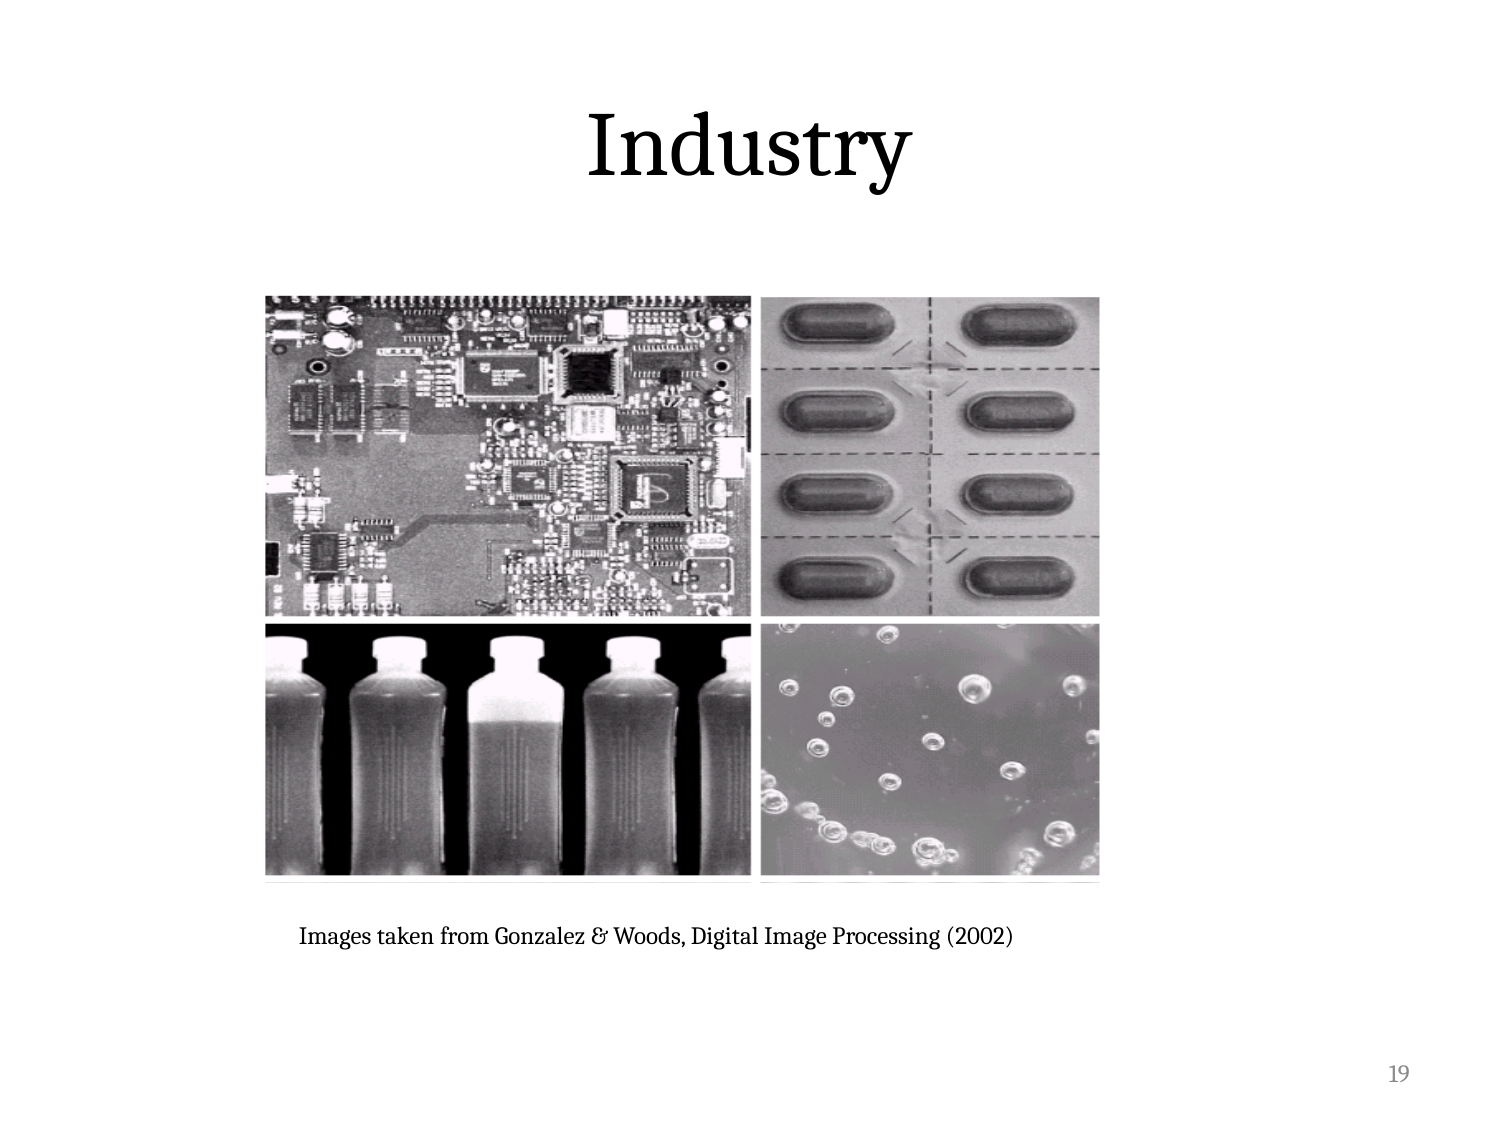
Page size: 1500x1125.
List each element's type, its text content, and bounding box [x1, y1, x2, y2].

slide_number 19 [1074, 1042, 1425, 1103]
title Industry [75, 45, 1425, 233]
text_box Images taken from Gonzalez & Woods, Digital Image Processing (2002) [284, 912, 1047, 957]
picture [254, 291, 1113, 884]
